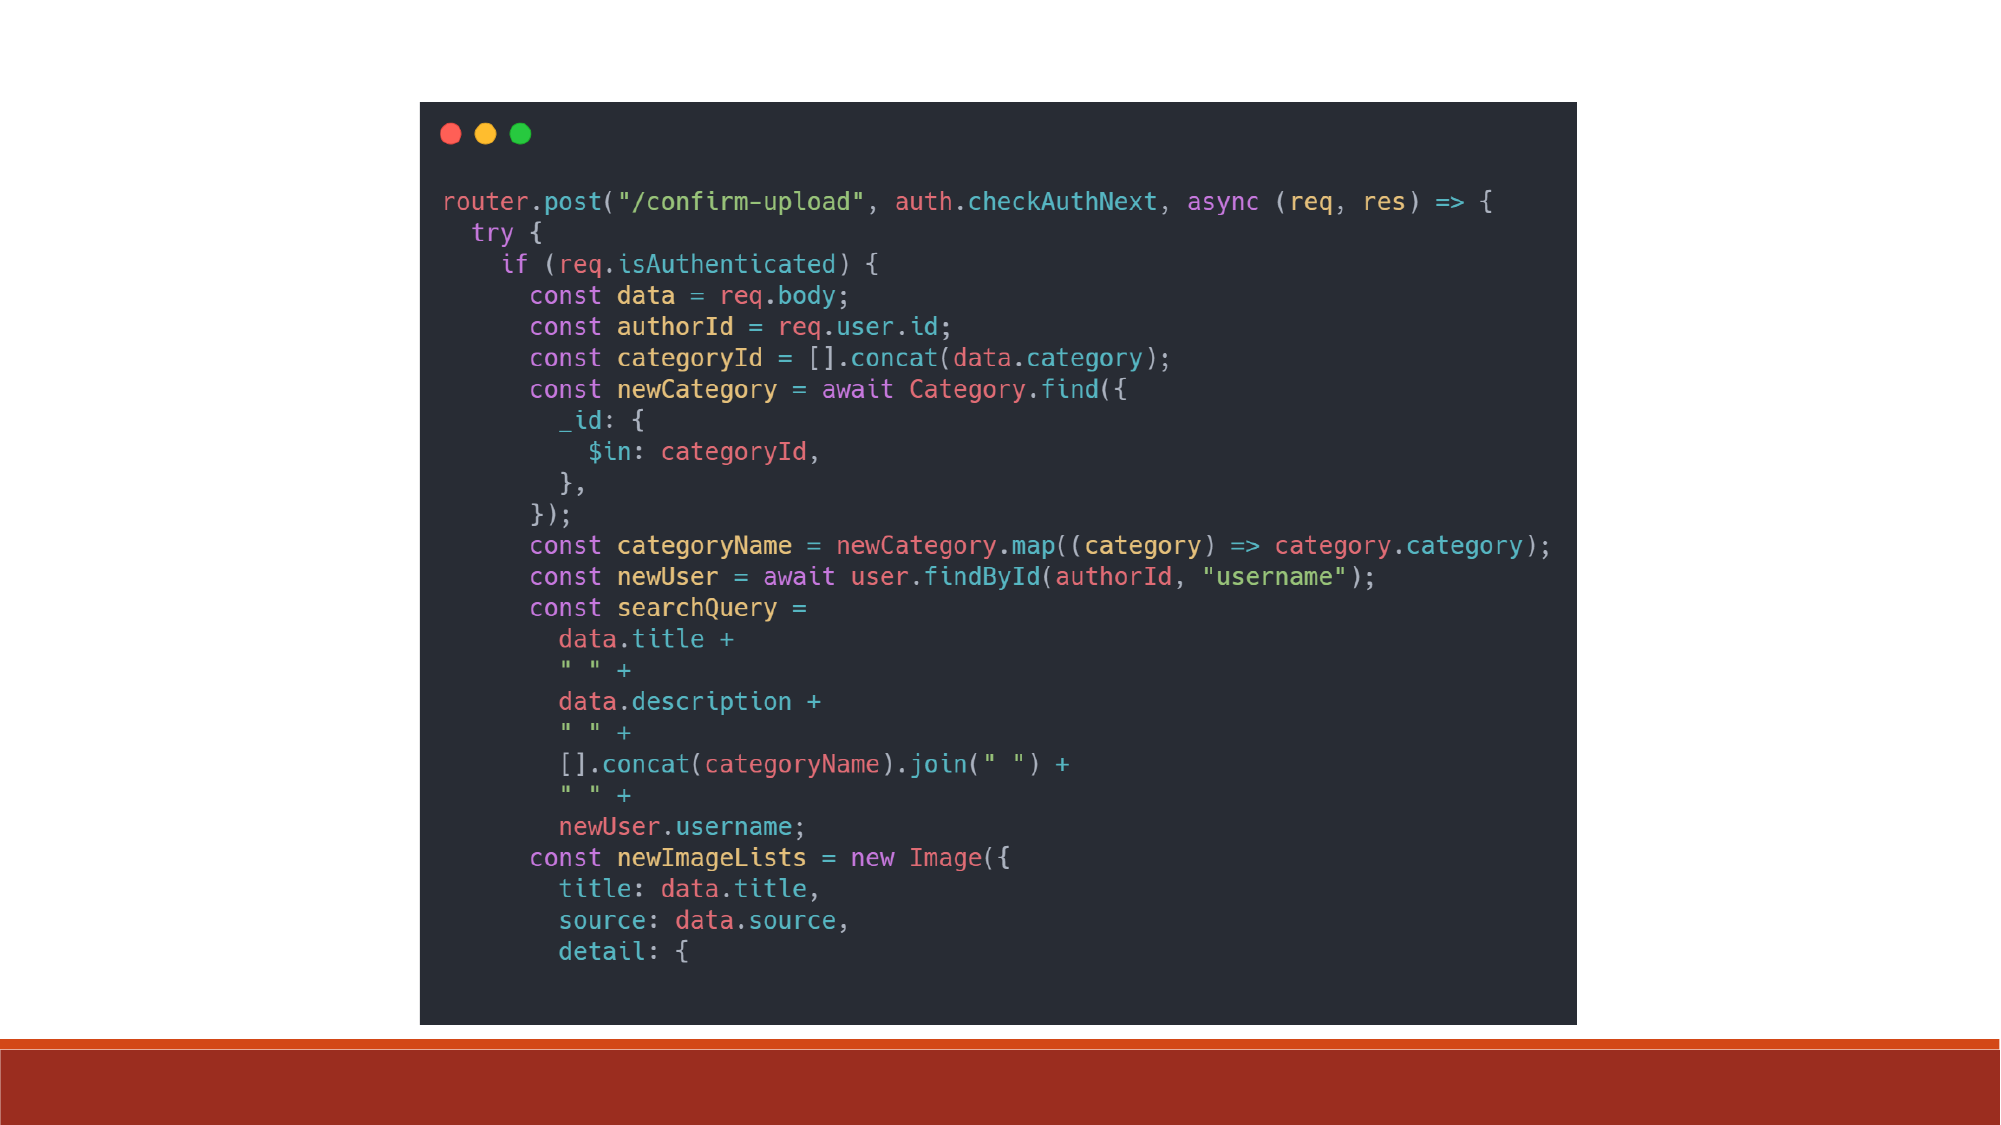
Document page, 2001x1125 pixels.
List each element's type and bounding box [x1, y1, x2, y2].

list [419, 101, 1578, 1025]
